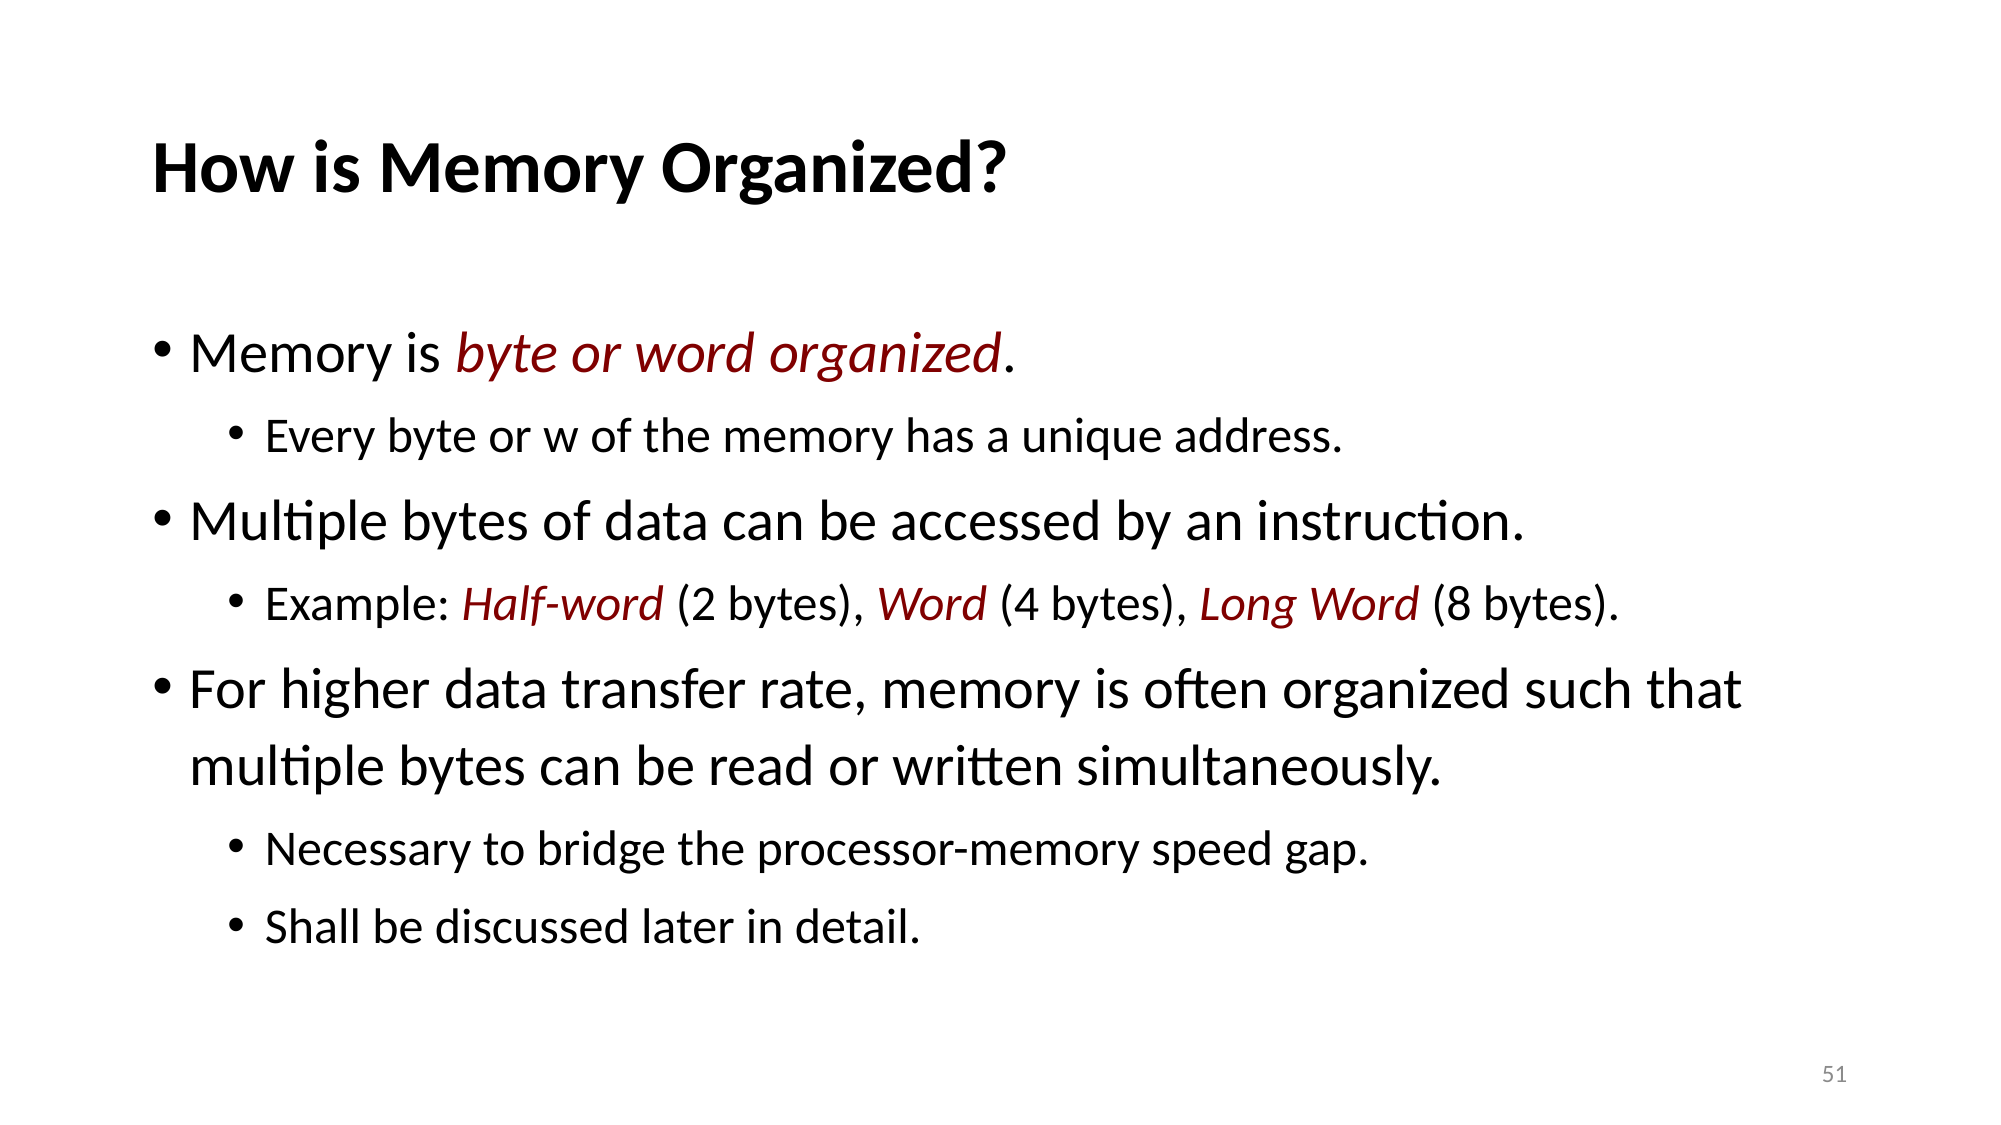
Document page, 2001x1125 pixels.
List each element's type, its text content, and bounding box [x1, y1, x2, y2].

slide_number 51 [1412, 1042, 1863, 1103]
title How is Memory Organized? [137, 59, 1863, 278]
list Memory is byte or word organized. Every byte or w of the memory has a unique address. Multiple bytes of data can be accessed by an instruction. Example: Half-word (2 bytes), Word (4 bytes), Long Word (8 bytes). For higher data transfer rate, memory is often organized such that multiple bytes can be read or written simultaneously. Necessary to bridge the processor-memory speed gap. Shall be discussed later in detail. [137, 299, 1863, 1014]
